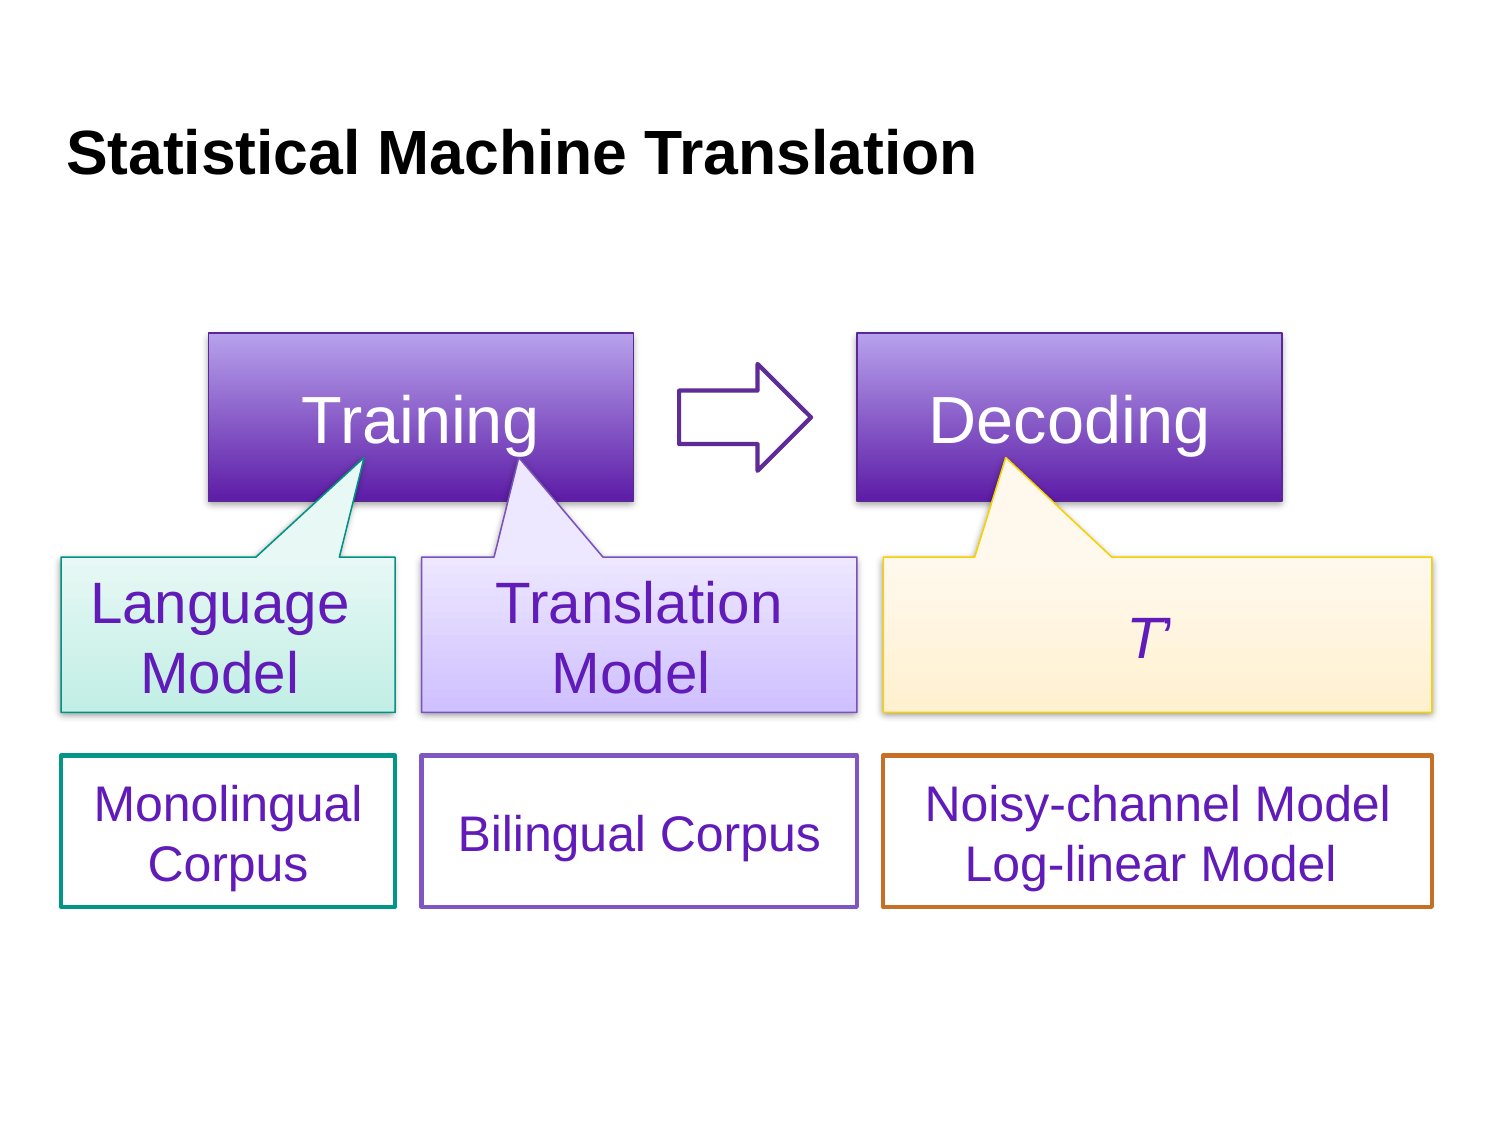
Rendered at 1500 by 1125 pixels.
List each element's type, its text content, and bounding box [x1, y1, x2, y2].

title Statistical Machine Translation [51, 97, 1449, 234]
text_box Decoding [856, 332, 1283, 502]
text_box Bilingual Corpus [419, 753, 859, 909]
text_box Monolingual Corpus [59, 753, 397, 909]
text_box Noisy-channel Model Log-linear Model [881, 753, 1434, 909]
text_box [677, 361, 814, 473]
text_box Training [208, 332, 634, 502]
